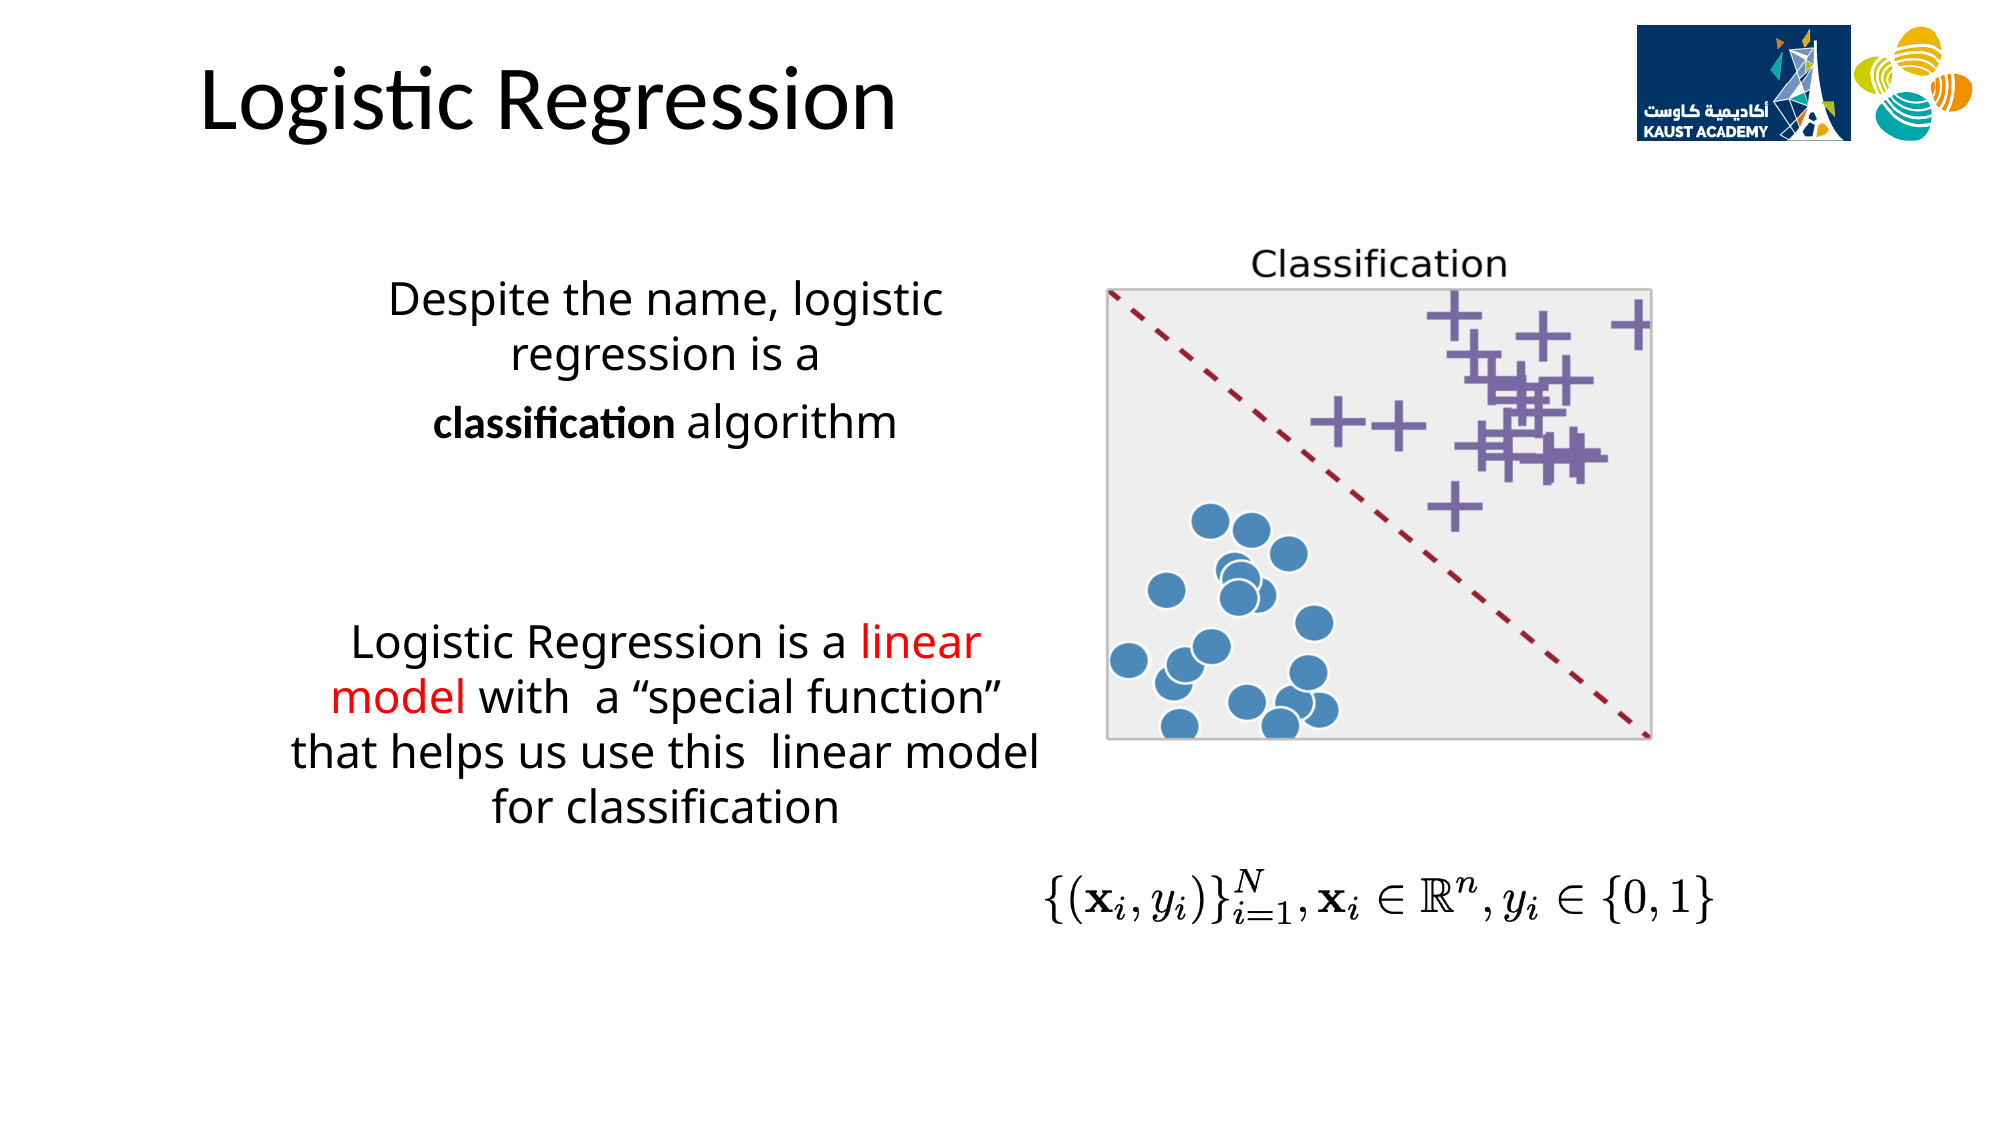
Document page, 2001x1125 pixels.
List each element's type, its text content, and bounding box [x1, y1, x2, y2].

text_box [1045, 867, 1714, 924]
title Logistic Regression [198, 0, 1459, 188]
text_box [1093, 248, 1665, 749]
picture [1637, 25, 1978, 141]
text_box Despite the name, logistic regression is a classification algorithm Logistic Regression is a linear model with a “special function” that helps us use this linear model for classification [280, 256, 1050, 833]
